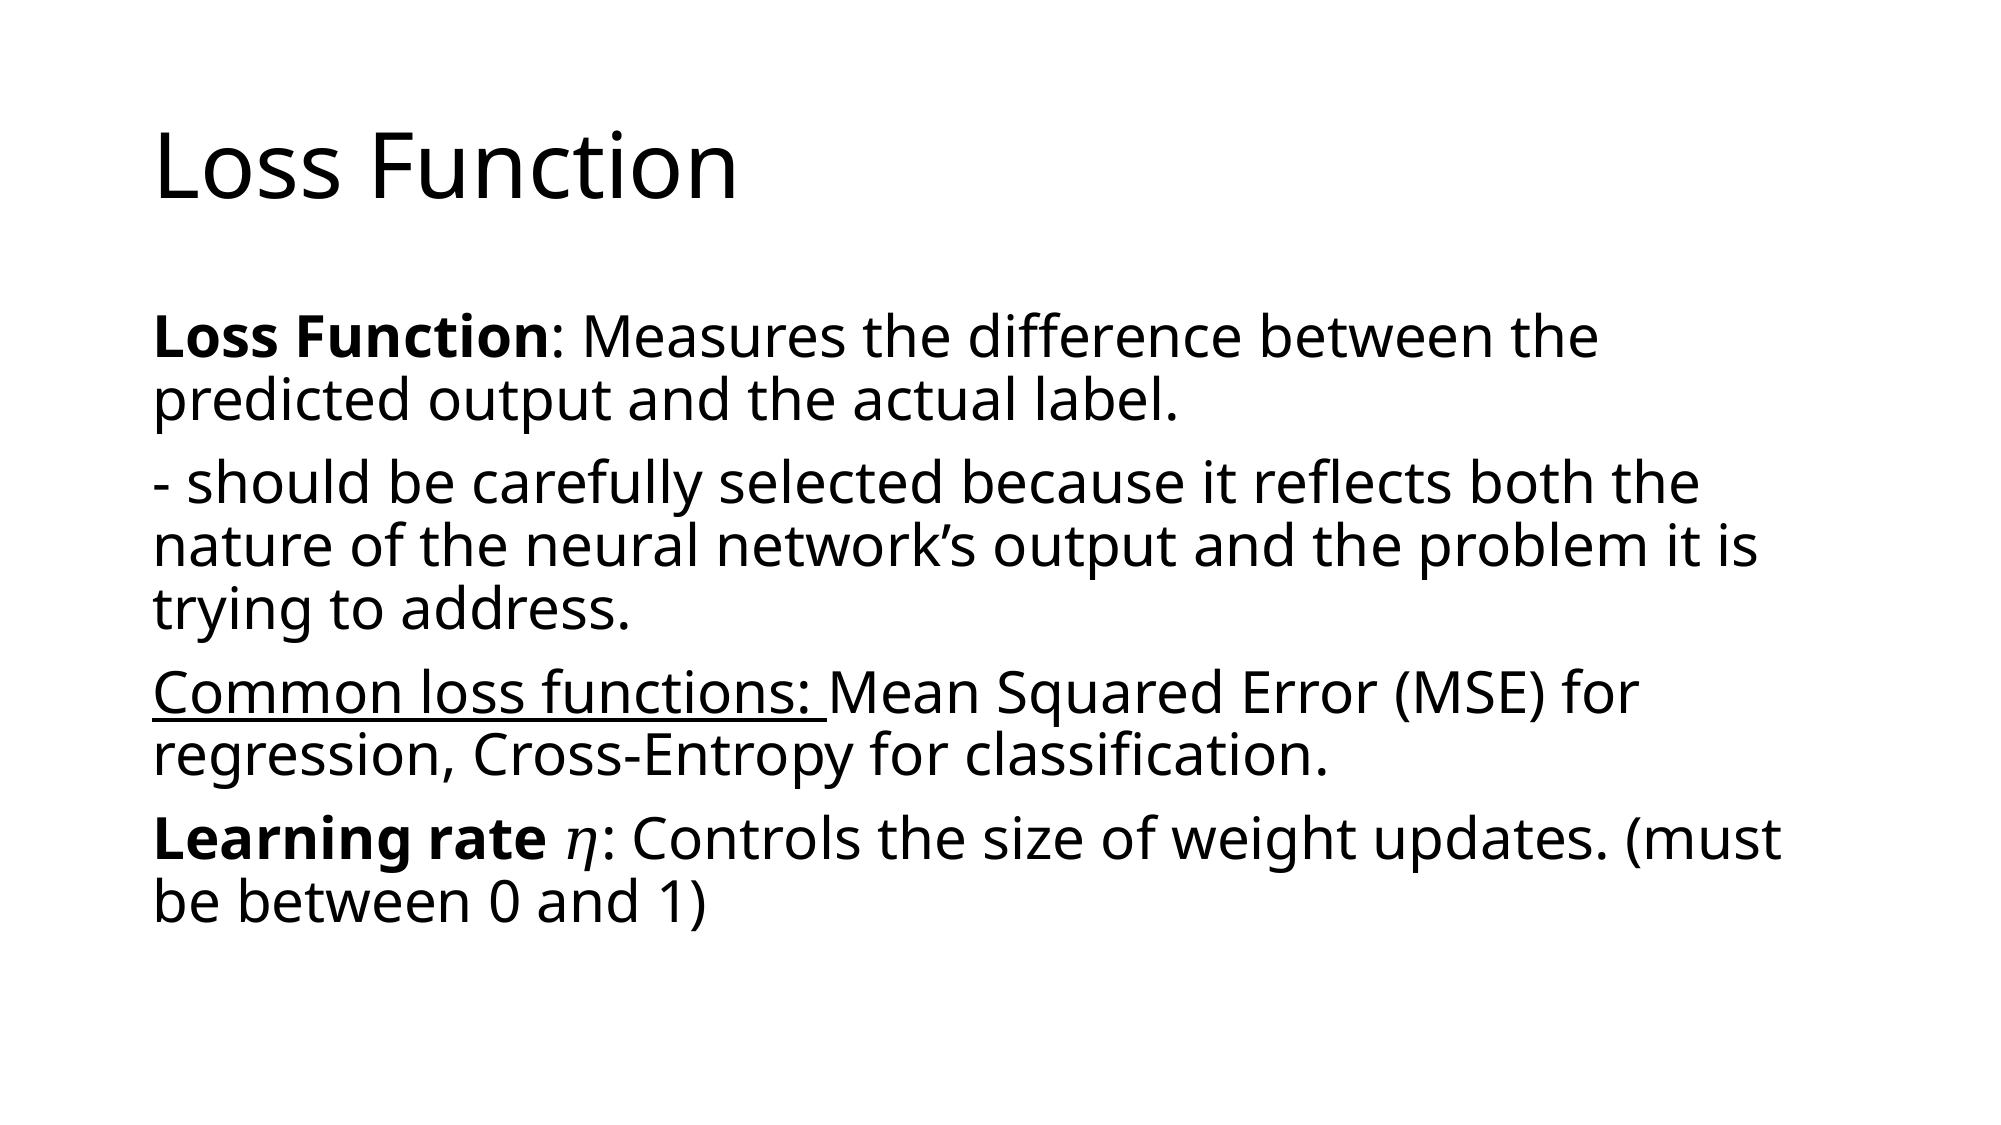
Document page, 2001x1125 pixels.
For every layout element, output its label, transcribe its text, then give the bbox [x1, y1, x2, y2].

title Loss Function [137, 59, 1863, 278]
list Loss Function: Measures the difference between the predicted output and the actual label. - should be carefully selected because it reflects both the nature of the neural network’s output and the problem it is trying to address. Common loss functions: Mean Squared Error (MSE) for regression, Cross-Entropy for classification. Learning rate 𝜂: Controls the size of weight updates. (must be between 0 and 1) [137, 299, 1863, 1014]
